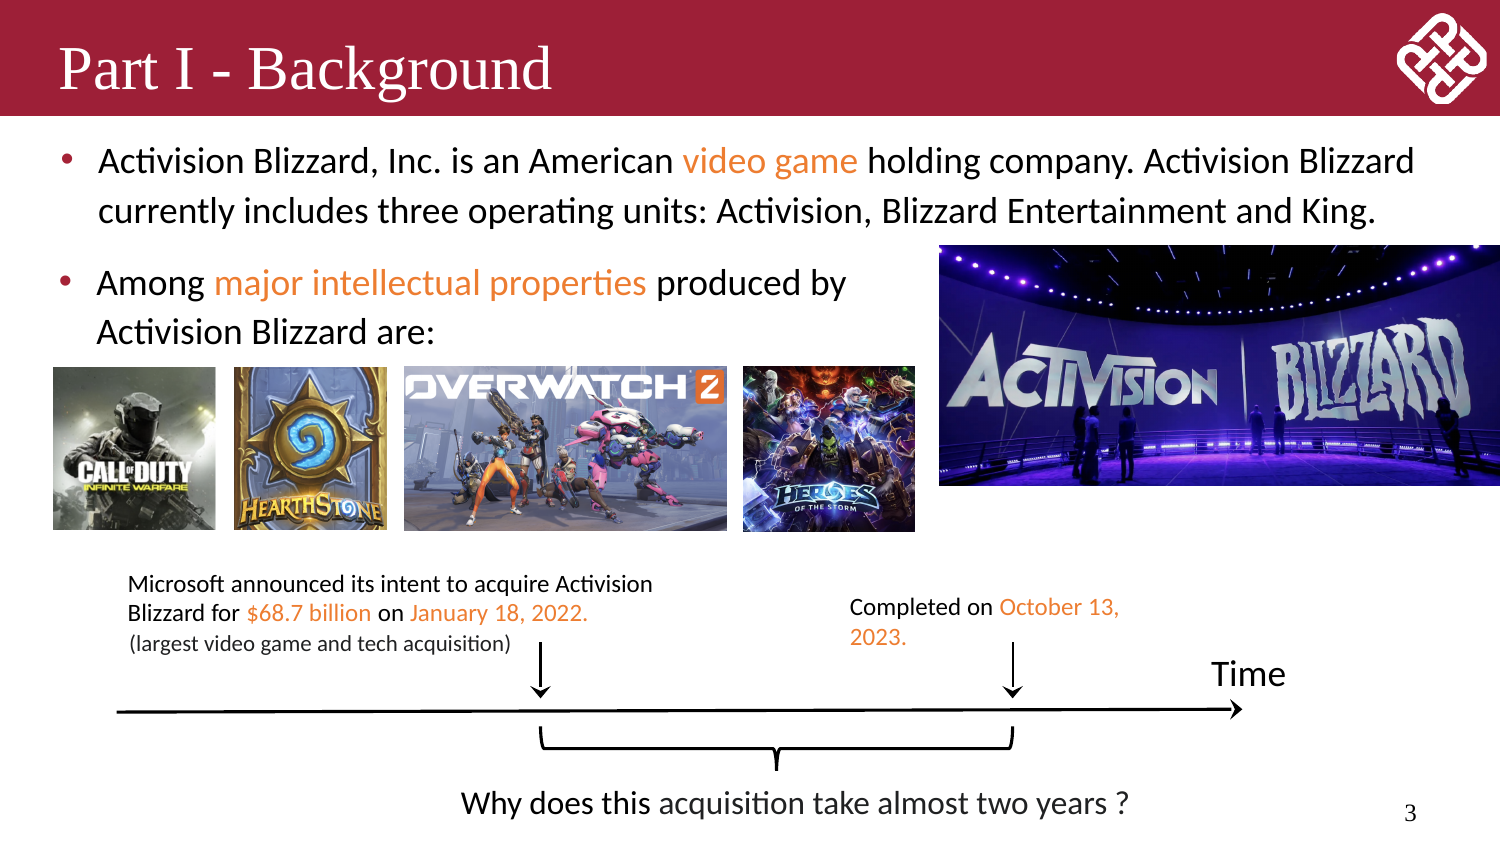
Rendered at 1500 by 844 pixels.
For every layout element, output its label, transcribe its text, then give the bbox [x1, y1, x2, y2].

picture [939, 245, 1500, 486]
text_box Time [1196, 641, 1302, 702]
text_box Completed on October 13, 2023. [835, 582, 1196, 658]
text_box 3 [1094, 793, 1432, 830]
picture [234, 367, 387, 530]
text_box Among major intellectual properties produced by Activision Blizzard are: [0, 245, 915, 360]
picture [743, 366, 915, 532]
text_box Microsoft announced its intent to acquire Activision Blizzard for $68.7 billion on January 18, 2022. [113, 559, 680, 635]
title Part I - Background [43, 13, 1361, 116]
text_box (largest video game and tech acquisition) [114, 621, 527, 664]
text_box [539, 726, 1014, 771]
text_box Why does this acquisition take almost two years ? [445, 774, 1154, 829]
picture [0, 0, 1500, 116]
text_box Activision Blizzard, Inc. is an American video game holding company. Activision Blizzard currently includes three operating units: Activision, Blizzard Entertainment and King. [0, 124, 1486, 239]
picture [53, 367, 216, 530]
picture [404, 366, 727, 531]
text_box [116, 709, 1243, 713]
